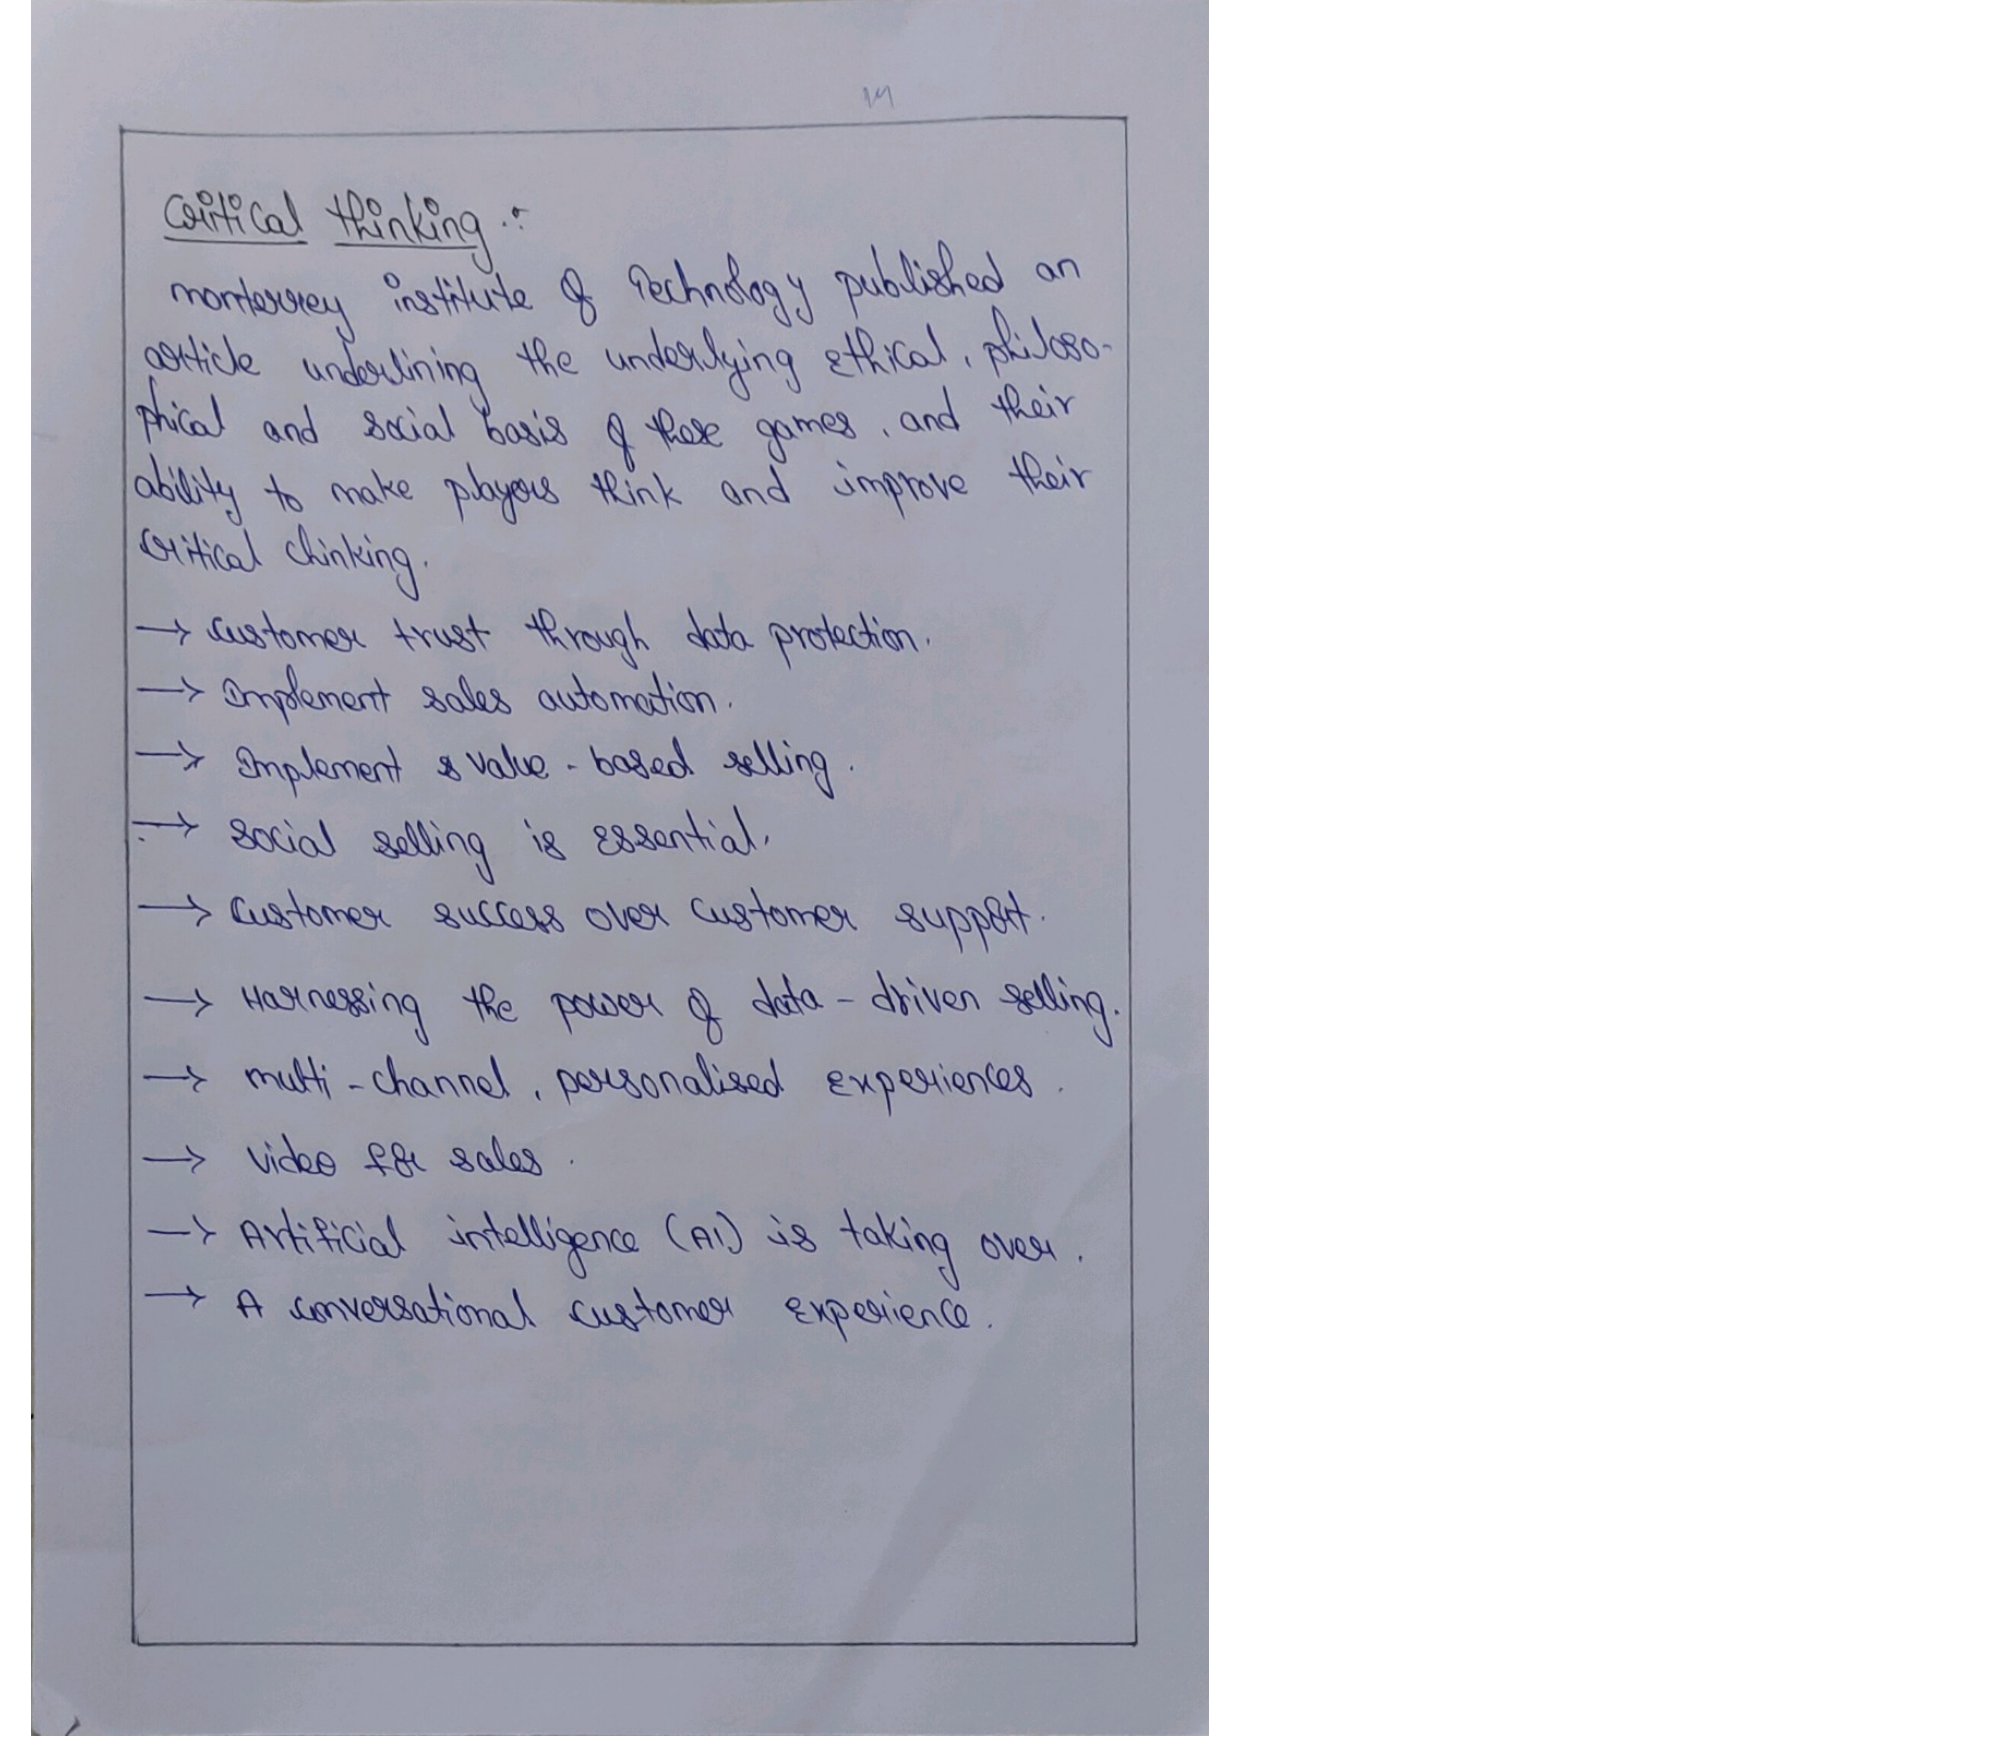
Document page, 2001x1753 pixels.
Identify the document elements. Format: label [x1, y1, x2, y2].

picture [30, 0, 1209, 1736]
